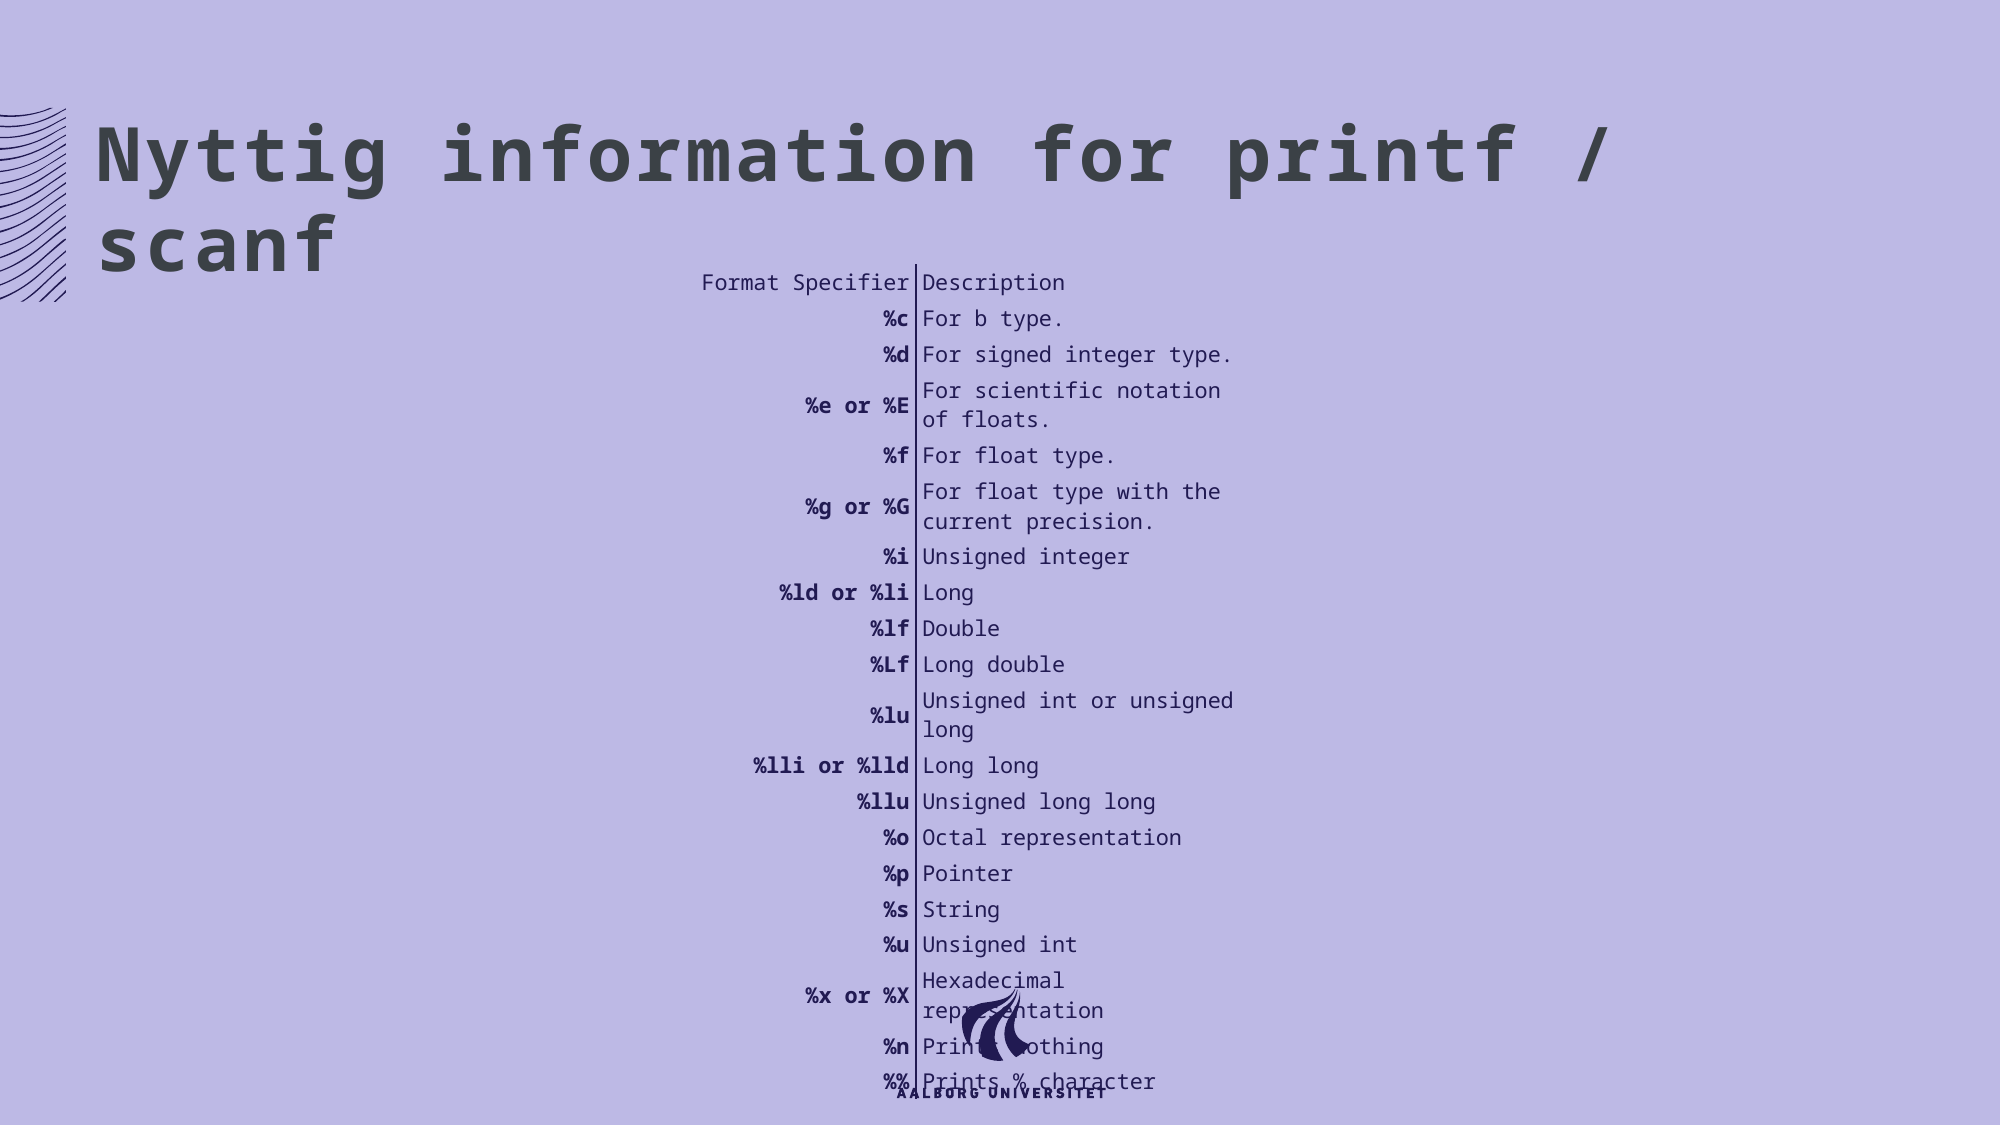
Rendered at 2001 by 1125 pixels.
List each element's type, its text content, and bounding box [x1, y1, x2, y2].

table_cell Long long [917, 747, 1256, 783]
table_cell %llu [576, 783, 915, 819]
table_cell %p [576, 855, 915, 891]
table_cell %i [576, 539, 915, 574]
table_cell Unsigned int [917, 927, 1256, 962]
title Nyttig information for printf / scanf [96, 75, 1697, 303]
table_cell %ld or %li [576, 574, 915, 610]
table_cell Unsigned integer [917, 539, 1256, 574]
table_cell %d [576, 336, 915, 372]
table_cell For b type. [917, 300, 1256, 336]
table_cell %o [576, 819, 915, 855]
table_cell Hexadecimal representation [917, 962, 1256, 1028]
table_cell %u [576, 927, 915, 962]
table_cell %x or %X [576, 962, 915, 1028]
table_cell %s [576, 891, 915, 927]
table_cell %e or %E [576, 372, 915, 437]
table_cell %f [576, 437, 915, 473]
table_cell Octal representation [917, 819, 1256, 855]
table_cell Unsigned int or unsigned long [917, 682, 1256, 747]
table_cell For signed integer type. [917, 336, 1256, 372]
table_cell %g or %G [576, 473, 915, 539]
table_cell %lli or %lld [576, 747, 915, 783]
table_cell Prints nothing [917, 1028, 1256, 1064]
table_cell %c [576, 300, 915, 336]
table_cell For scientific notation of floats. [917, 372, 1256, 437]
table_cell Unsigned long long [917, 783, 1256, 819]
table_cell Pointer [917, 855, 1256, 891]
table_cell %n [576, 1028, 915, 1064]
table_cell %lf [576, 610, 915, 646]
table_header Format Specifier [576, 264, 915, 300]
table_header Description [917, 264, 1256, 300]
table_cell Long double [917, 646, 1256, 682]
table_cell String [917, 891, 1256, 927]
table_cell Double [917, 610, 1256, 646]
table_cell %Lf [576, 646, 915, 682]
table_cell %lu [576, 682, 915, 747]
table_cell For float type. [917, 437, 1256, 473]
table_cell Long [917, 574, 1256, 610]
table_cell %% [576, 1064, 915, 1099]
table_cell Prints % character [917, 1064, 1256, 1099]
table_cell For float type with the current precision. [917, 473, 1256, 539]
